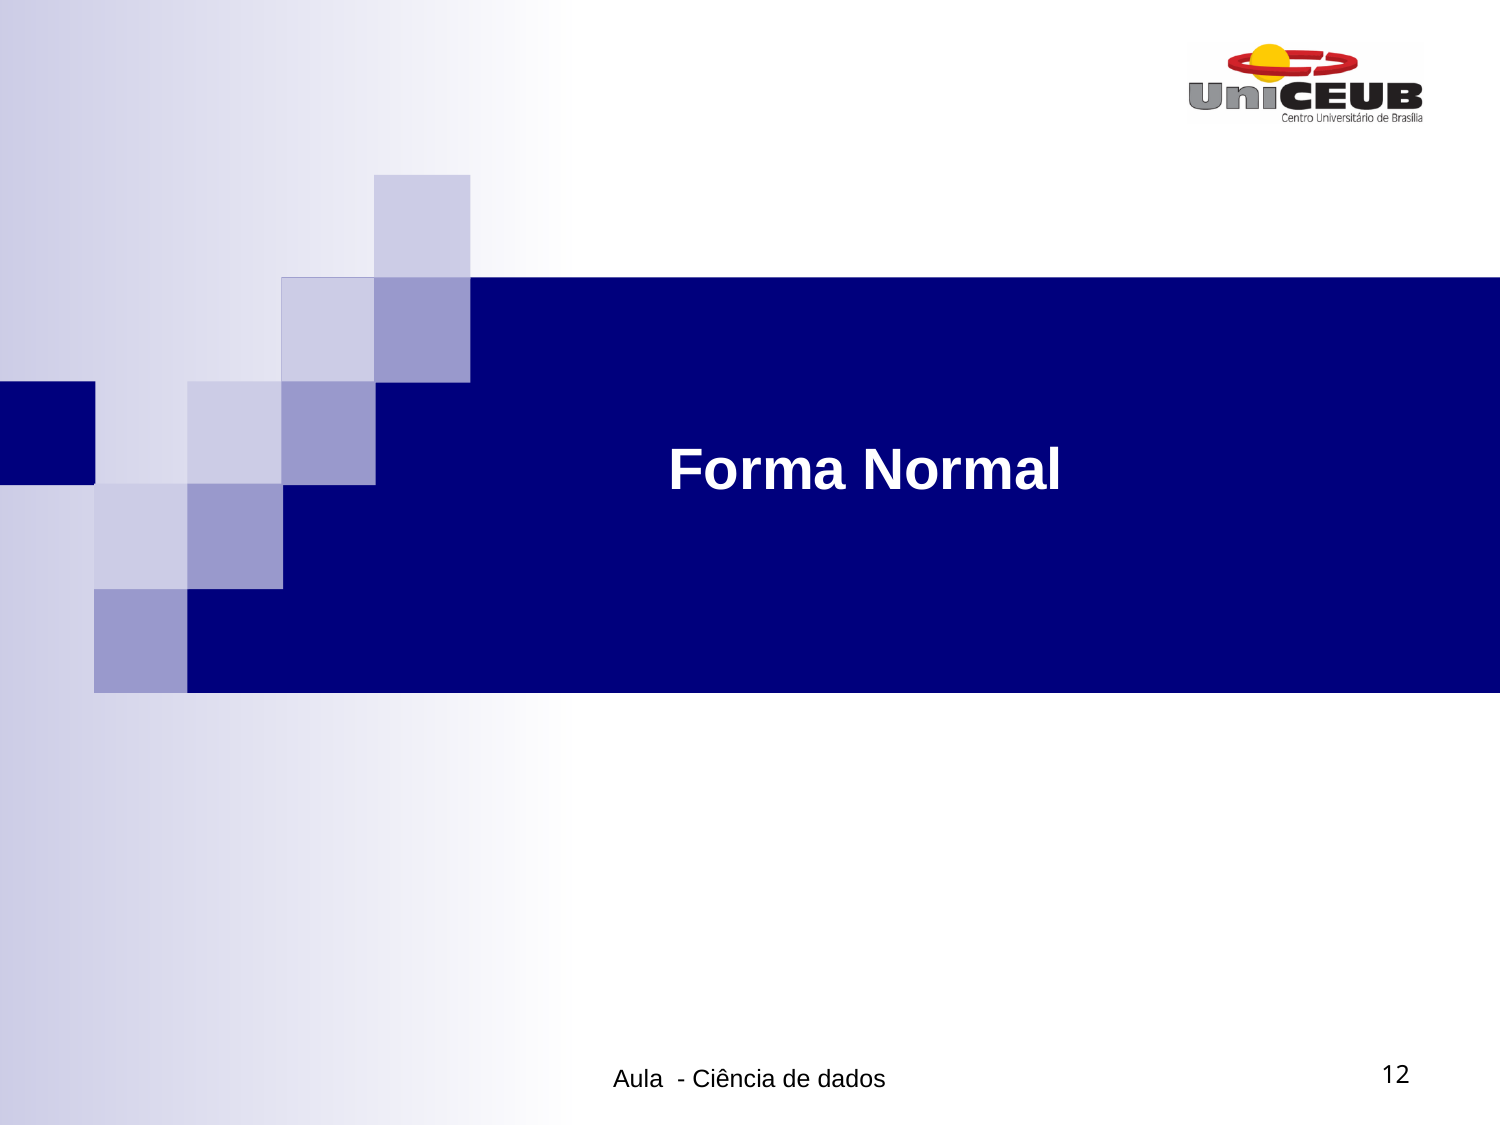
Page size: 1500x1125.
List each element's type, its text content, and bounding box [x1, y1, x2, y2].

text_box ‹#› [1074, 1024, 1425, 1100]
title Forma Normal [372, 267, 1360, 737]
picture [1186, 42, 1424, 125]
text_box Aula - Ciência de dados [512, 1024, 988, 1100]
